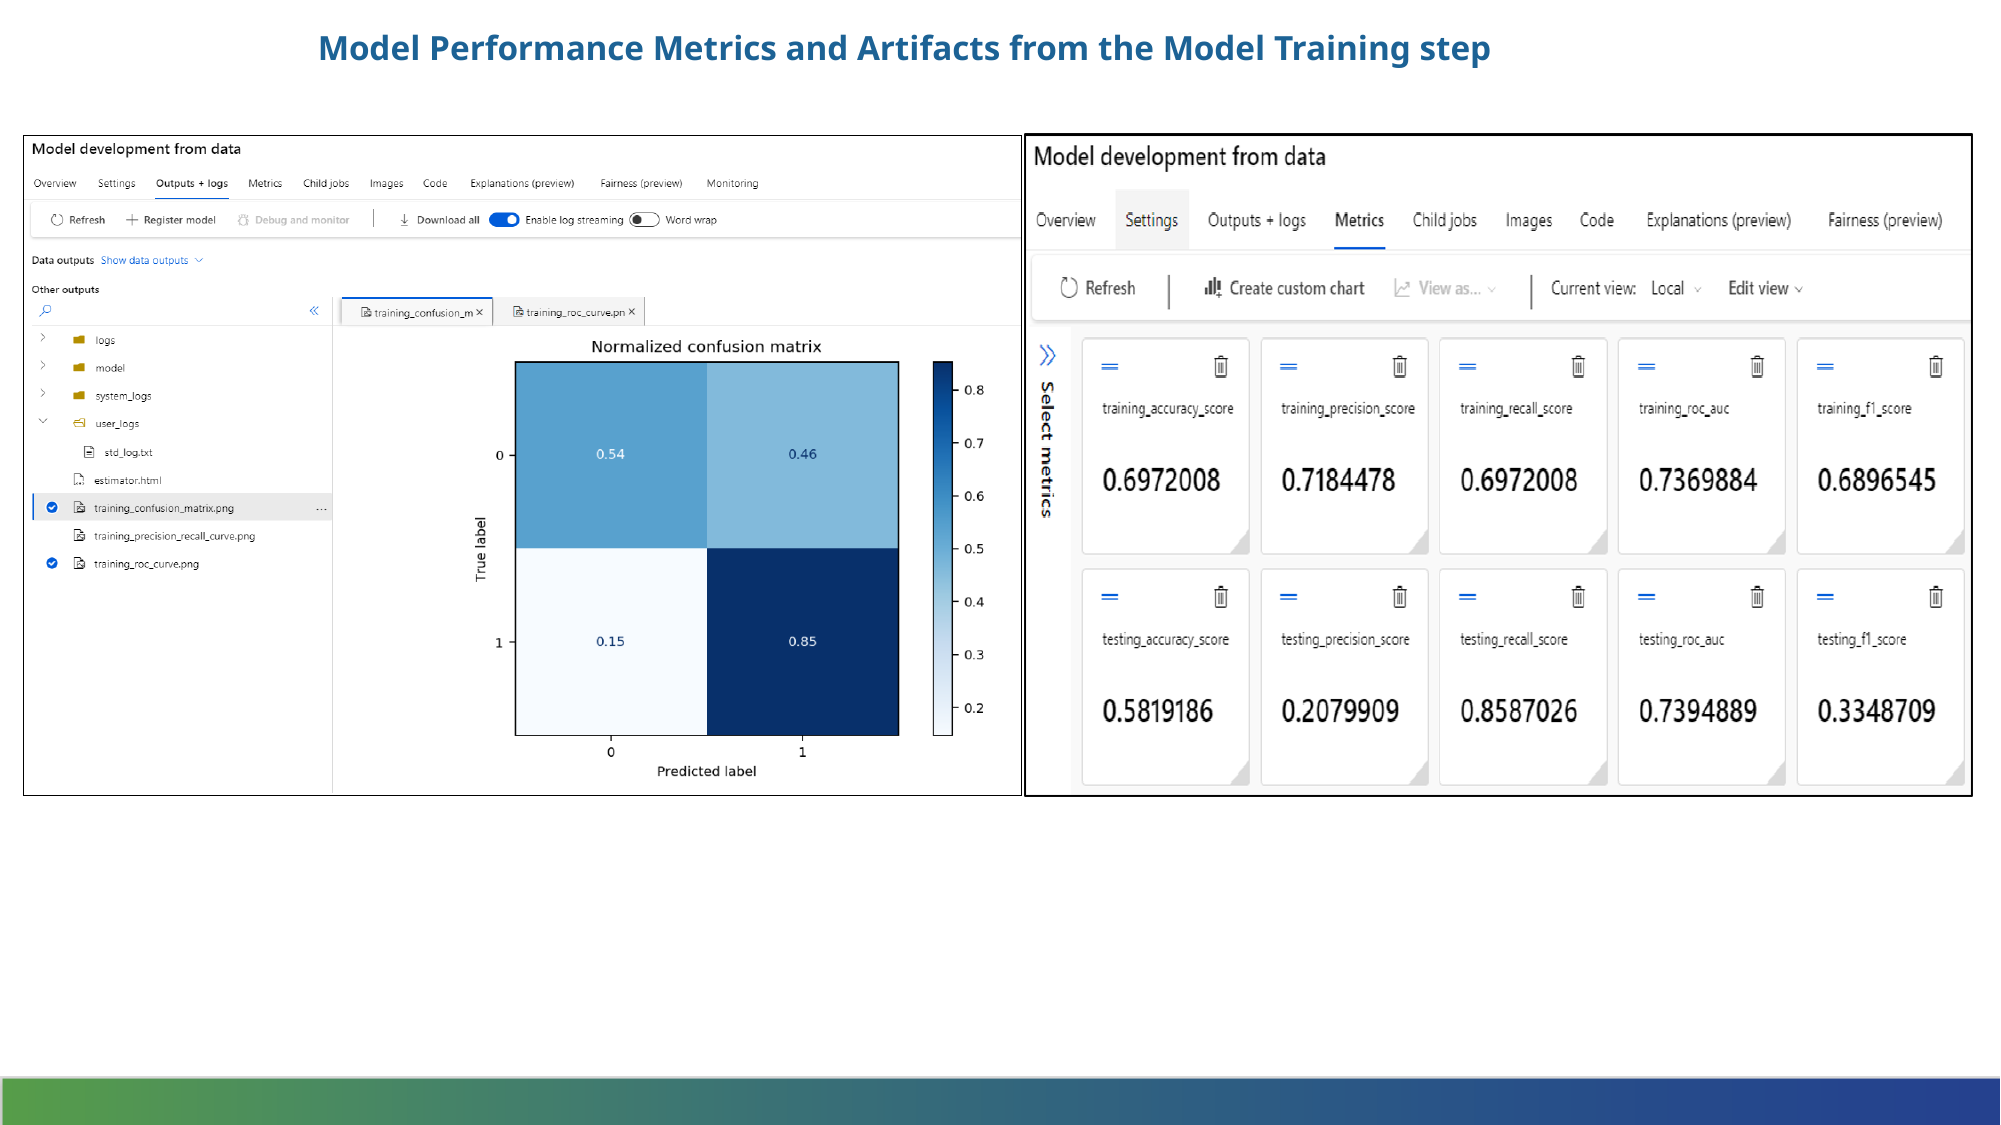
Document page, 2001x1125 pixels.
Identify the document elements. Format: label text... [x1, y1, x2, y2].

picture [23, 128, 1978, 806]
picture [0, 1076, 2000, 1125]
text_box Model Performance Metrics and Artifacts from the Model Training step [83, 20, 1728, 75]
